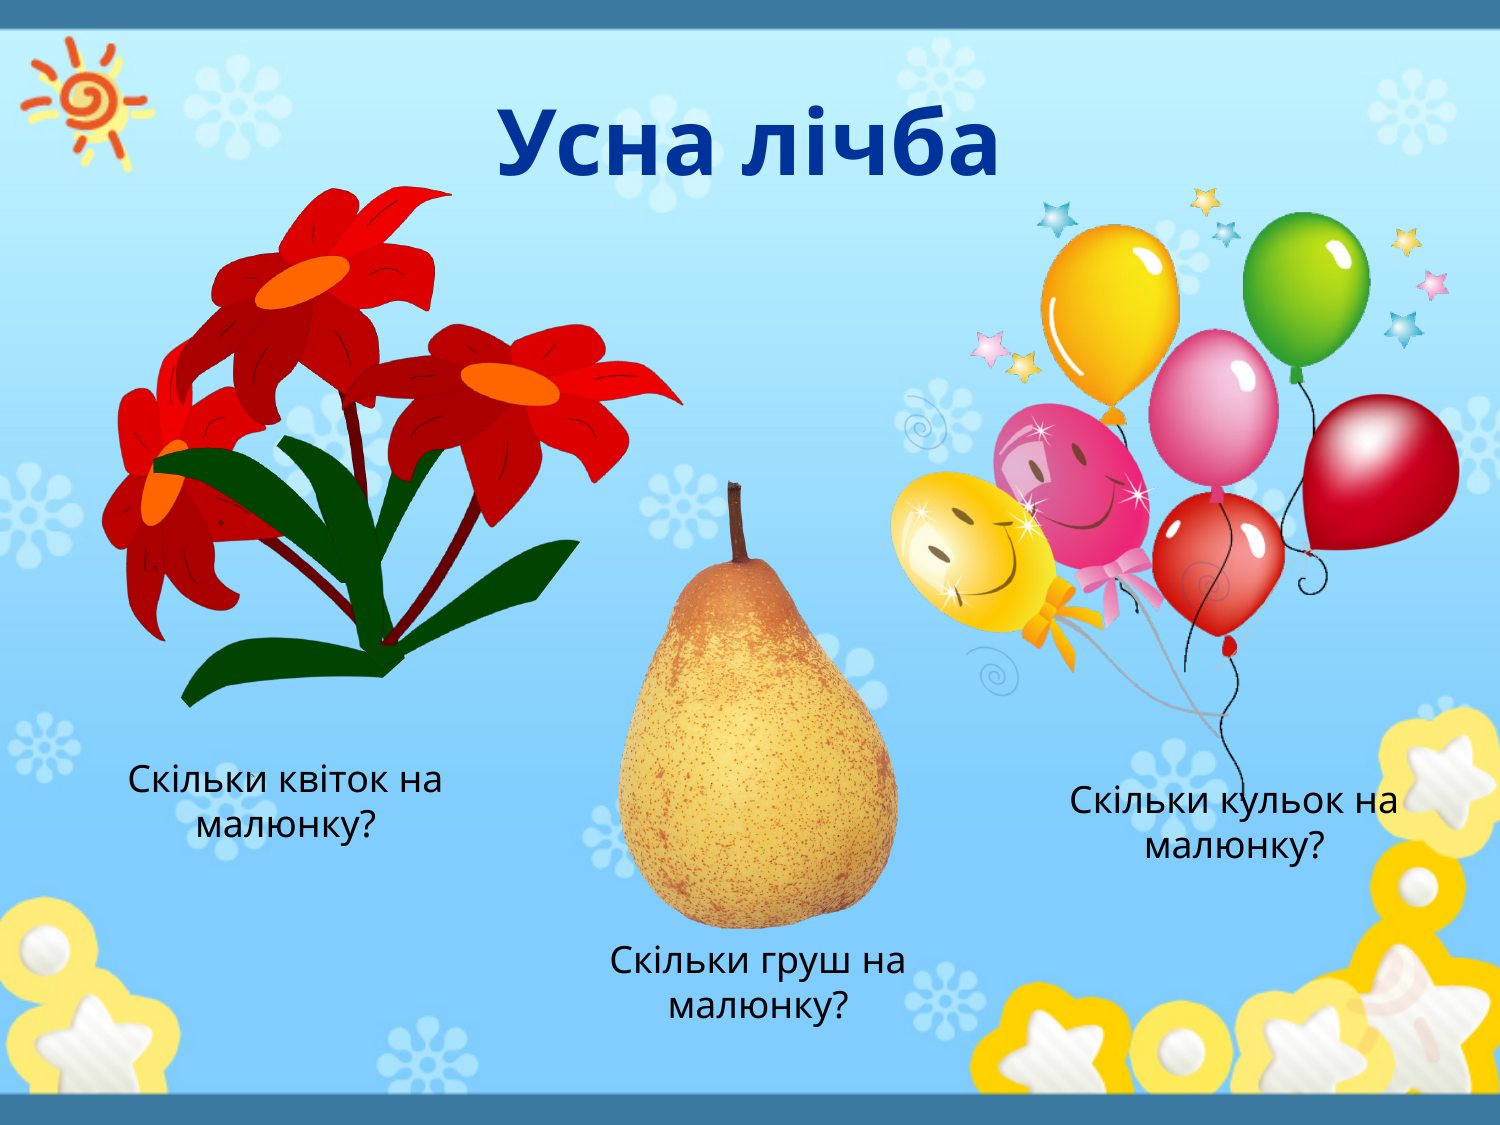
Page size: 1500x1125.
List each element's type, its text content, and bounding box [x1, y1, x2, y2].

text_box Скільки квіток на малюнку? [88, 747, 483, 853]
title Усна лічба [75, 45, 1425, 233]
text_box Скільки кульок на малюнку? [1021, 819, 1447, 874]
text_box Скільки груш на малюнку? [561, 928, 956, 1034]
picture [0, 0, 1500, 1125]
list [617, 480, 899, 929]
